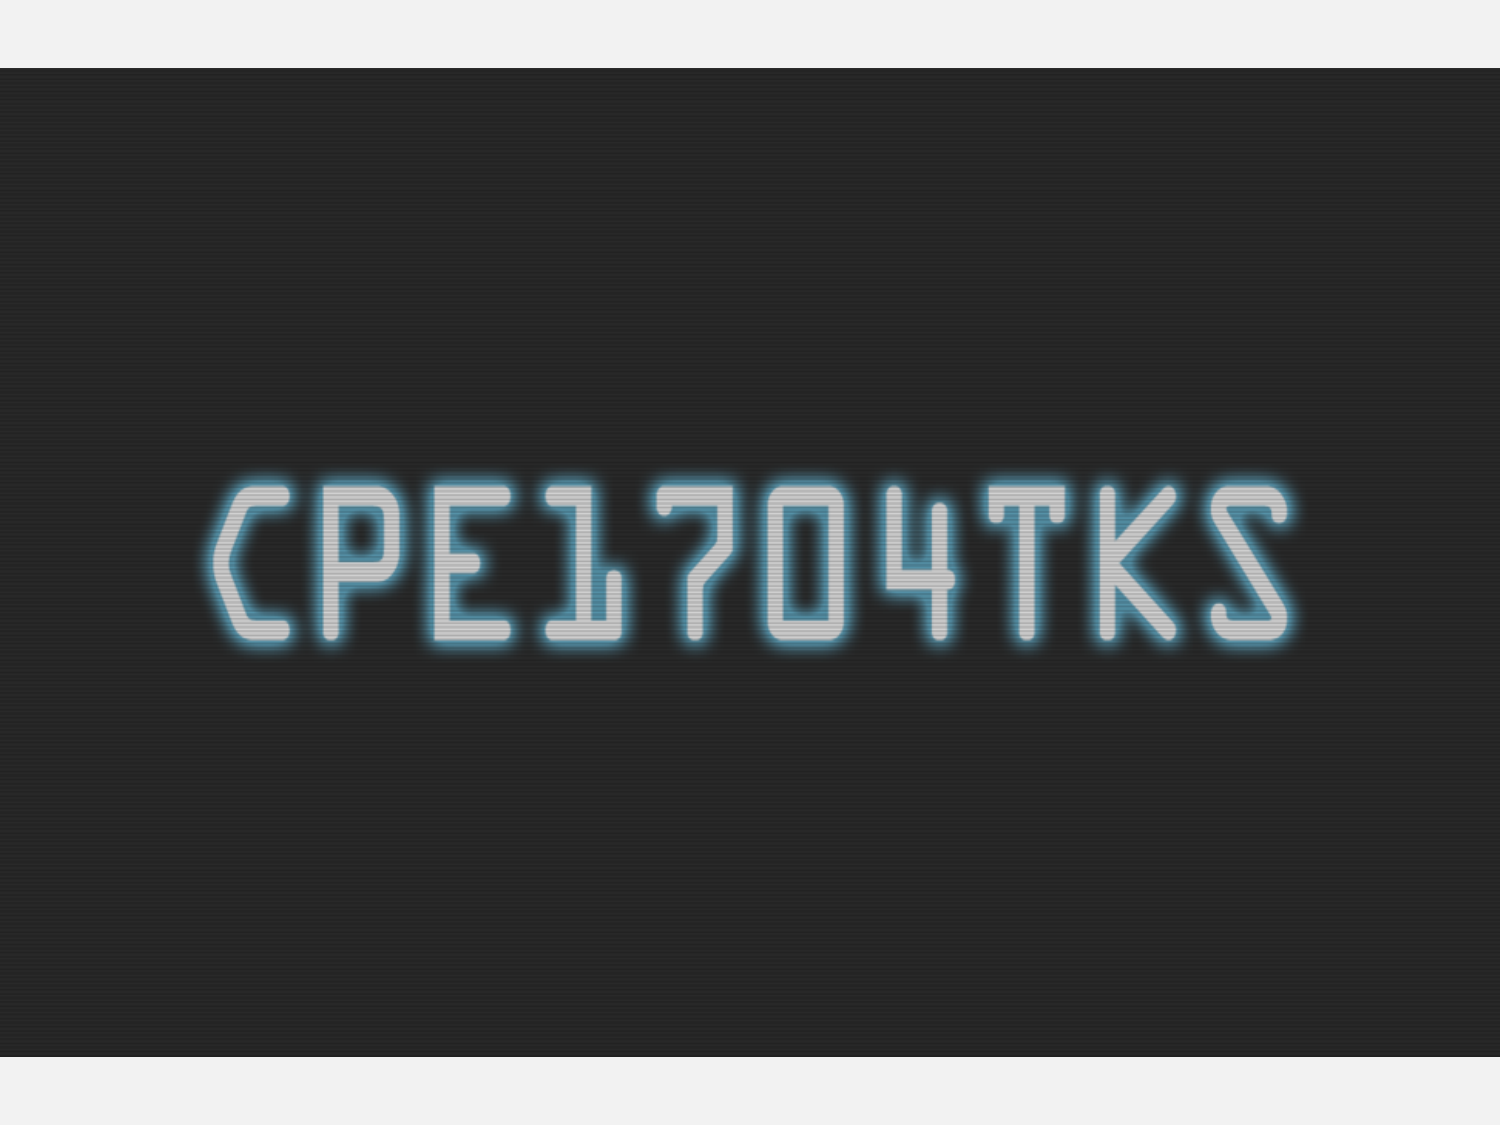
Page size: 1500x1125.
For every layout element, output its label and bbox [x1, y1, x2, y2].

picture [0, 68, 1500, 1057]
